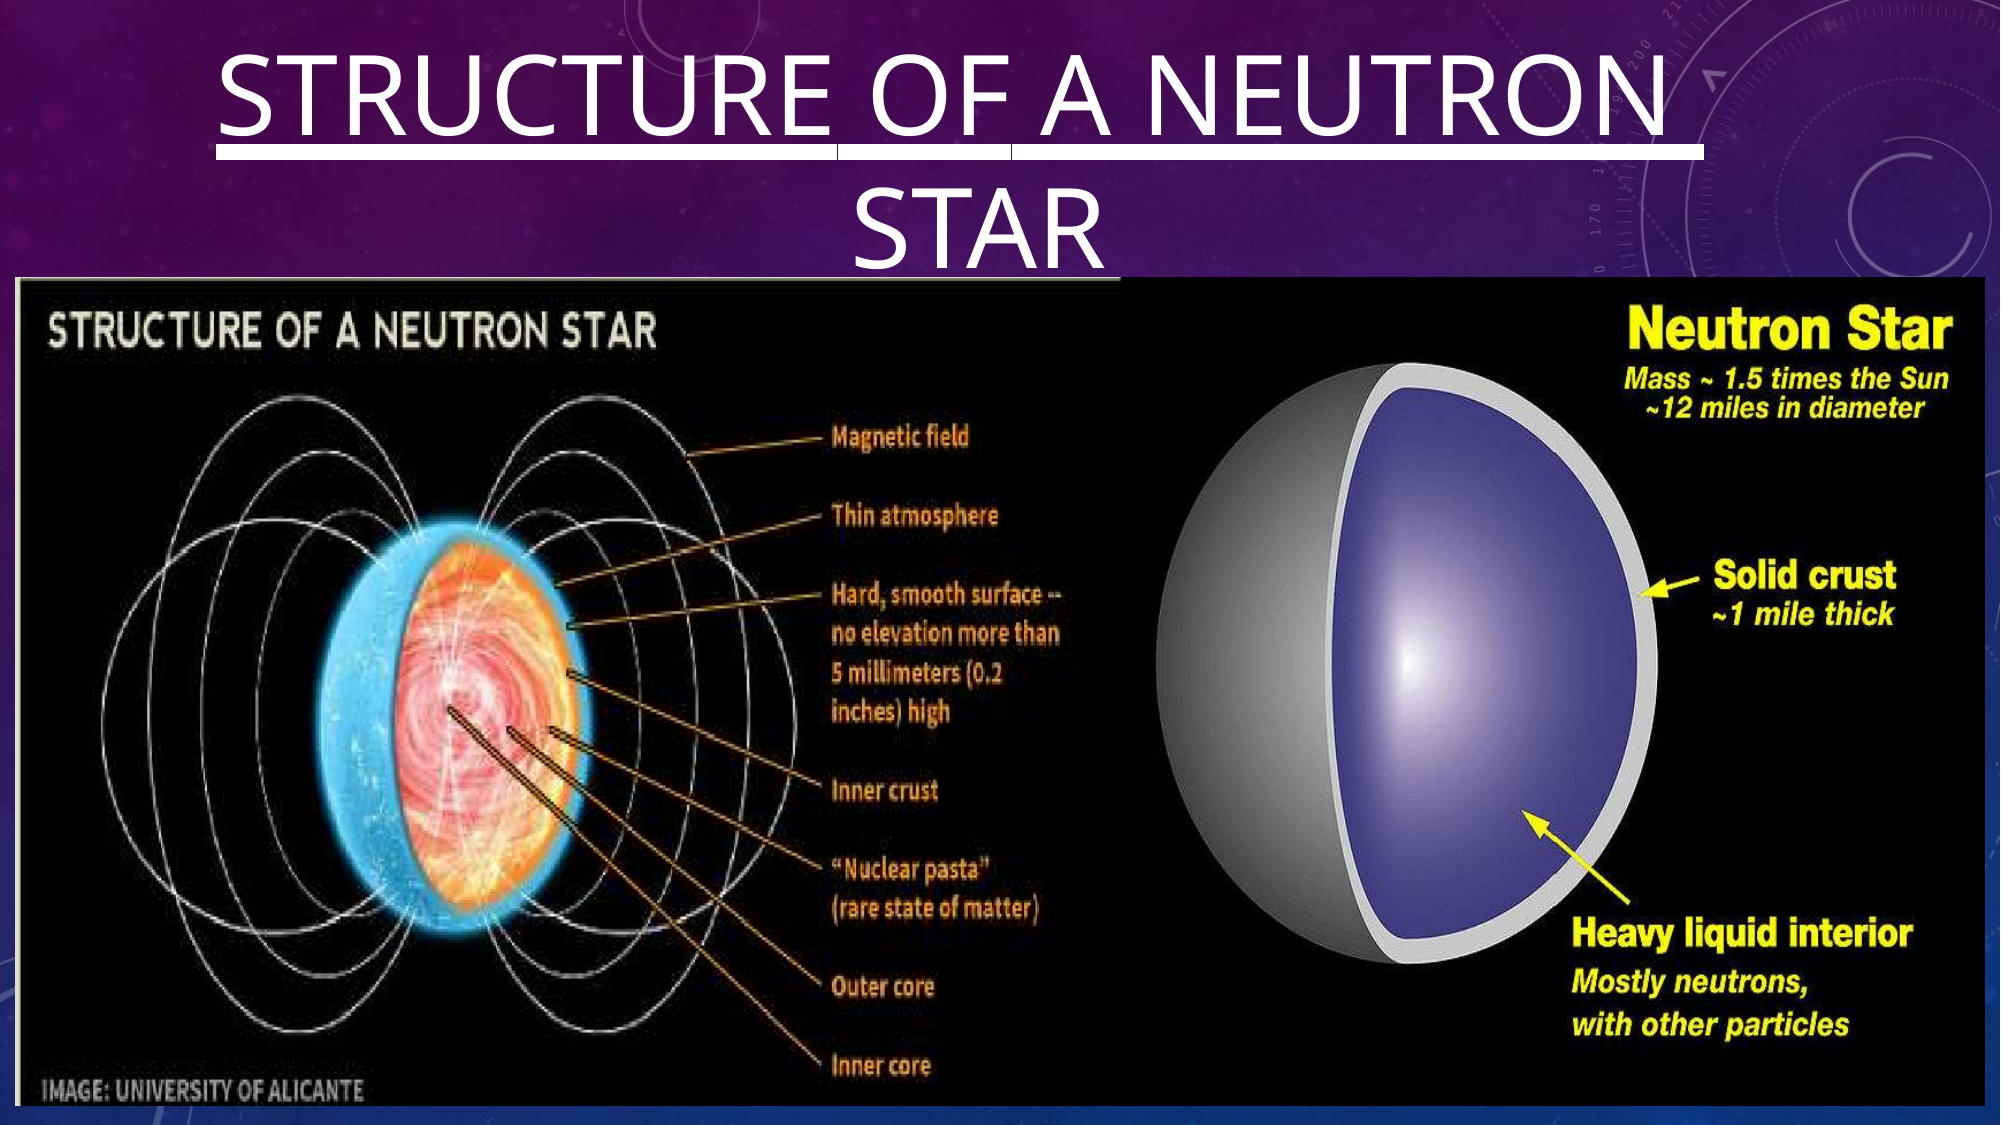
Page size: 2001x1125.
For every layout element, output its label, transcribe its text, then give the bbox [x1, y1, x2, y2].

picture [0, 0, 2000, 1125]
title STRUCTURE OF A NEUTRON STAR [213, 21, 1787, 273]
